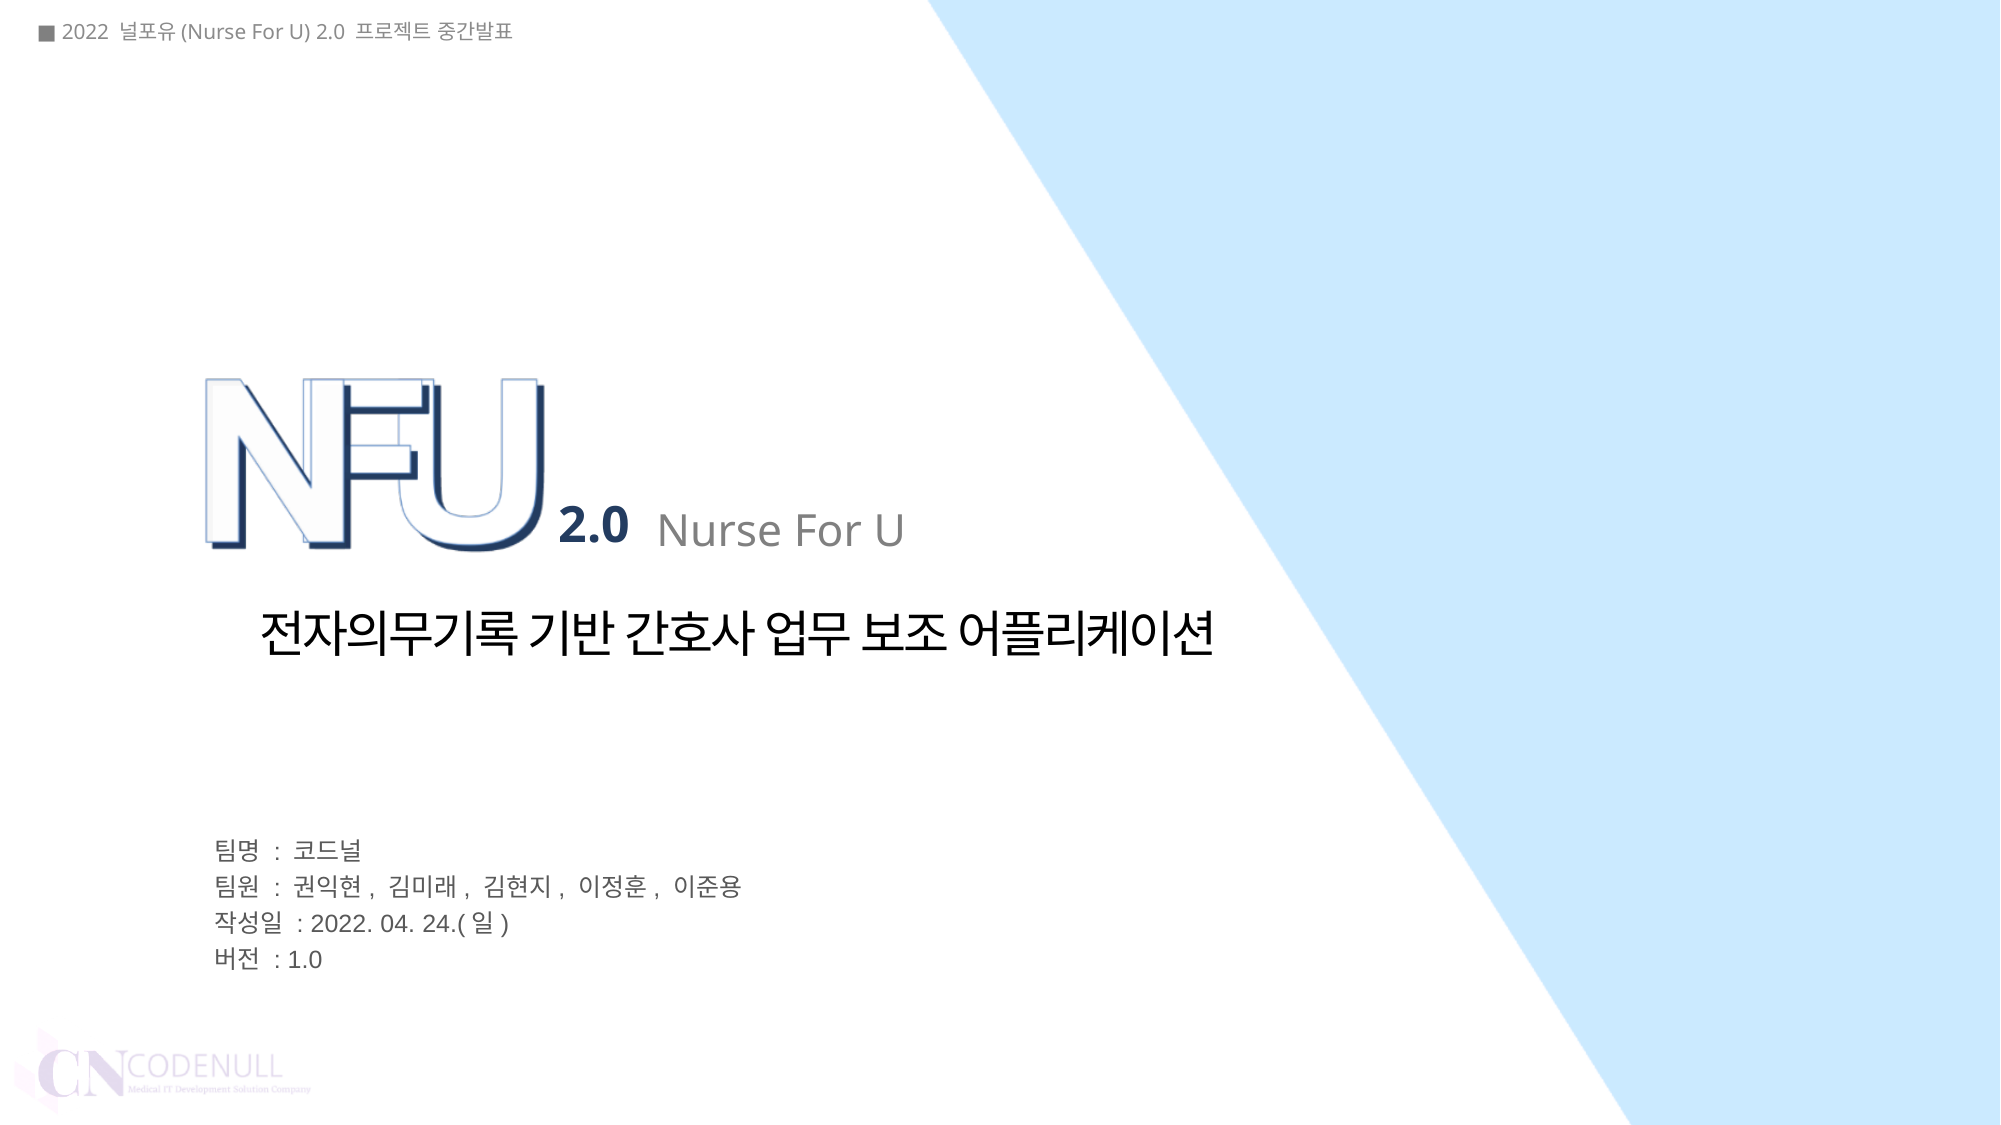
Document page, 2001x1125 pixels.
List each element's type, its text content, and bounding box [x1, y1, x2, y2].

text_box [158, 313, 686, 617]
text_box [1276, 0, 2000, 1125]
text_box 팀명 : 코드널 팀원 : 권익현, 김미래, 김현지, 이정훈, 이준용 작성일 : 2022. 04. 24.(일) 버전 : 1.0 [200, 822, 786, 981]
text_box 전자의무기록 기반 간호사 업무 보조 어플리케이션 [245, 535, 1233, 670]
text_box Nurse For U [686, 494, 956, 535]
picture [929, 0, 1276, 554]
picture [6, 1012, 315, 1119]
